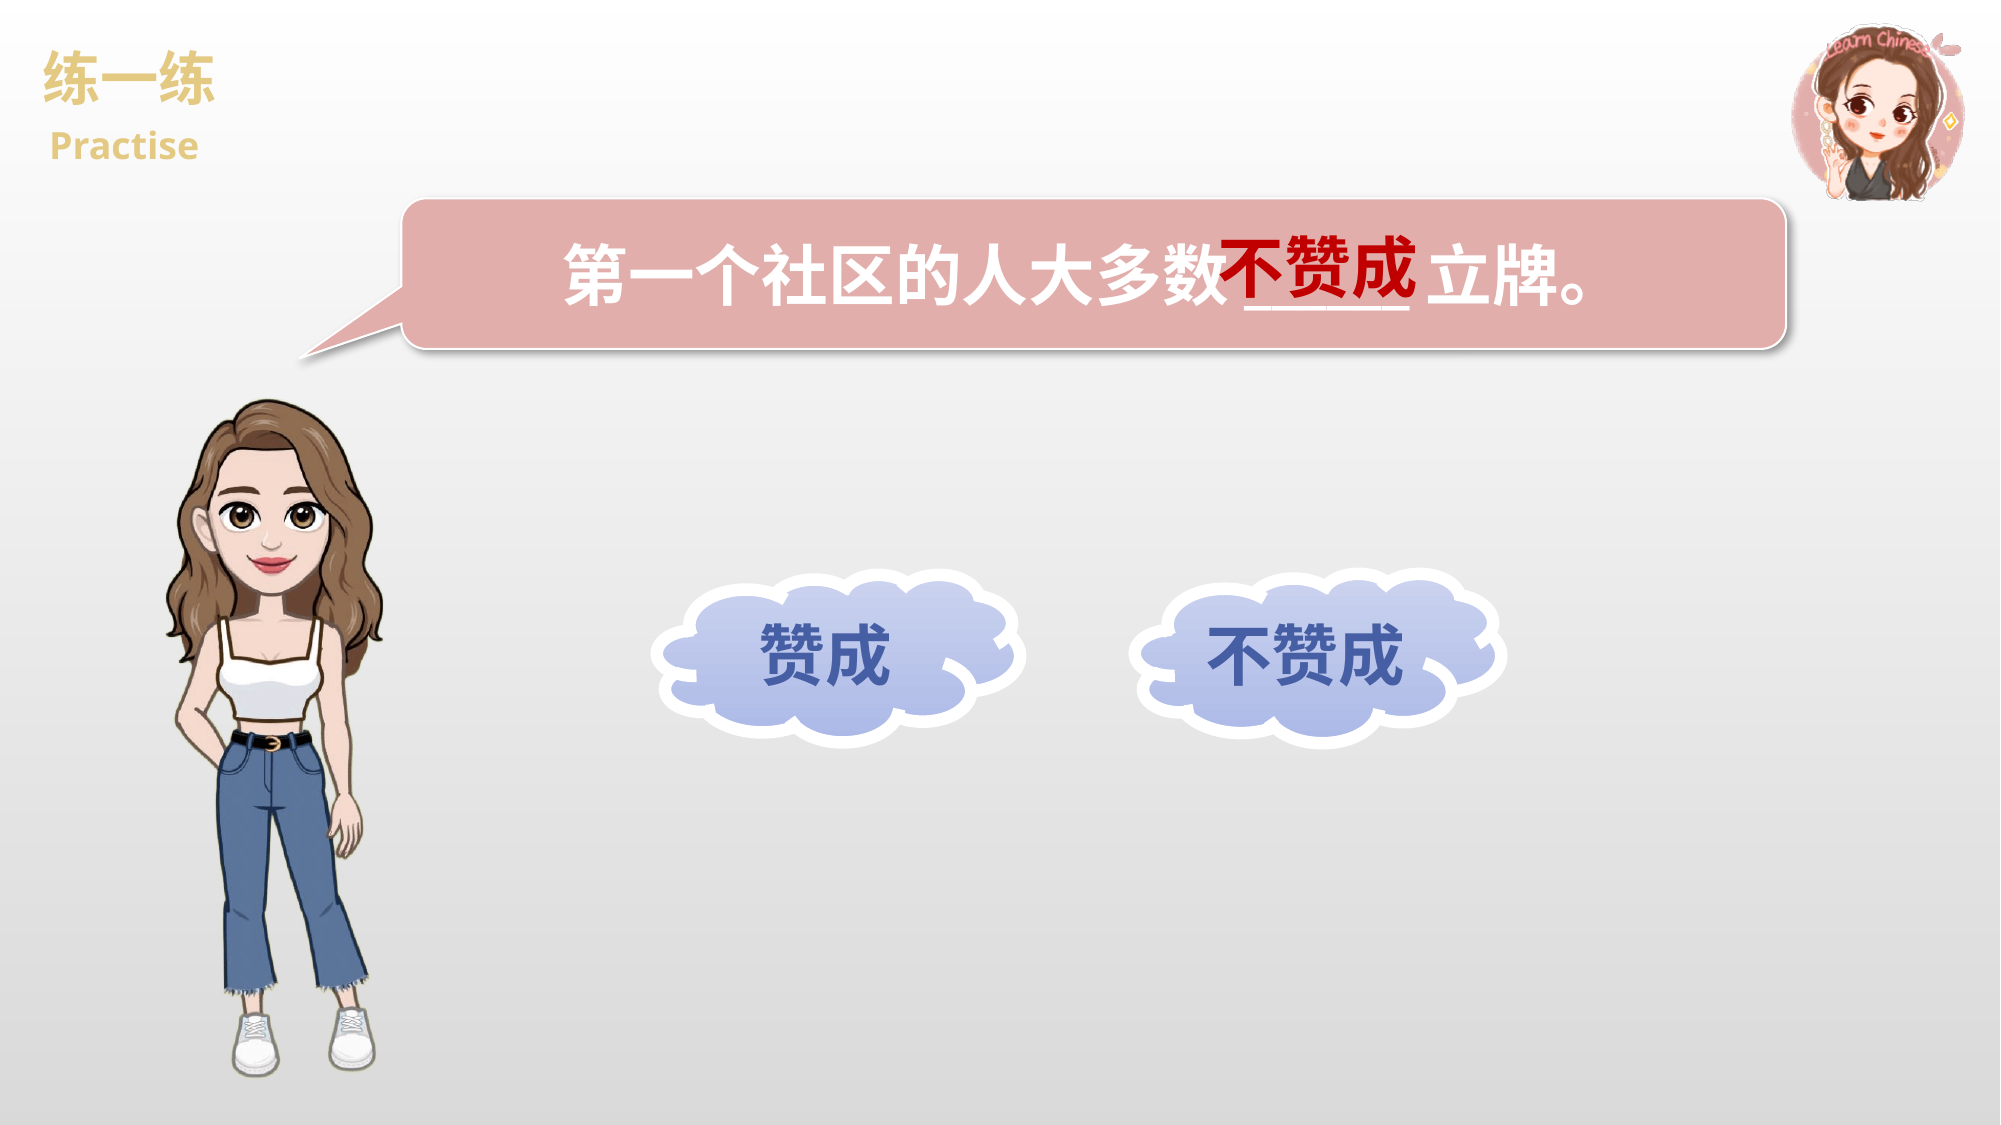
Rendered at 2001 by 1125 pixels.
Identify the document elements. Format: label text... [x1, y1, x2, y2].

text_box 不赞成 [1133, 572, 1503, 745]
text_box Practise [34, 115, 215, 175]
text_box 第一个社区的人大多数______立牌。 [375, 197, 1788, 350]
picture [0, 303, 548, 1125]
text_box 不赞成 [1190, 218, 1447, 314]
text_box 赞成 [655, 573, 1022, 745]
text_box 练一练 [27, 35, 233, 120]
picture [1758, 0, 1998, 240]
